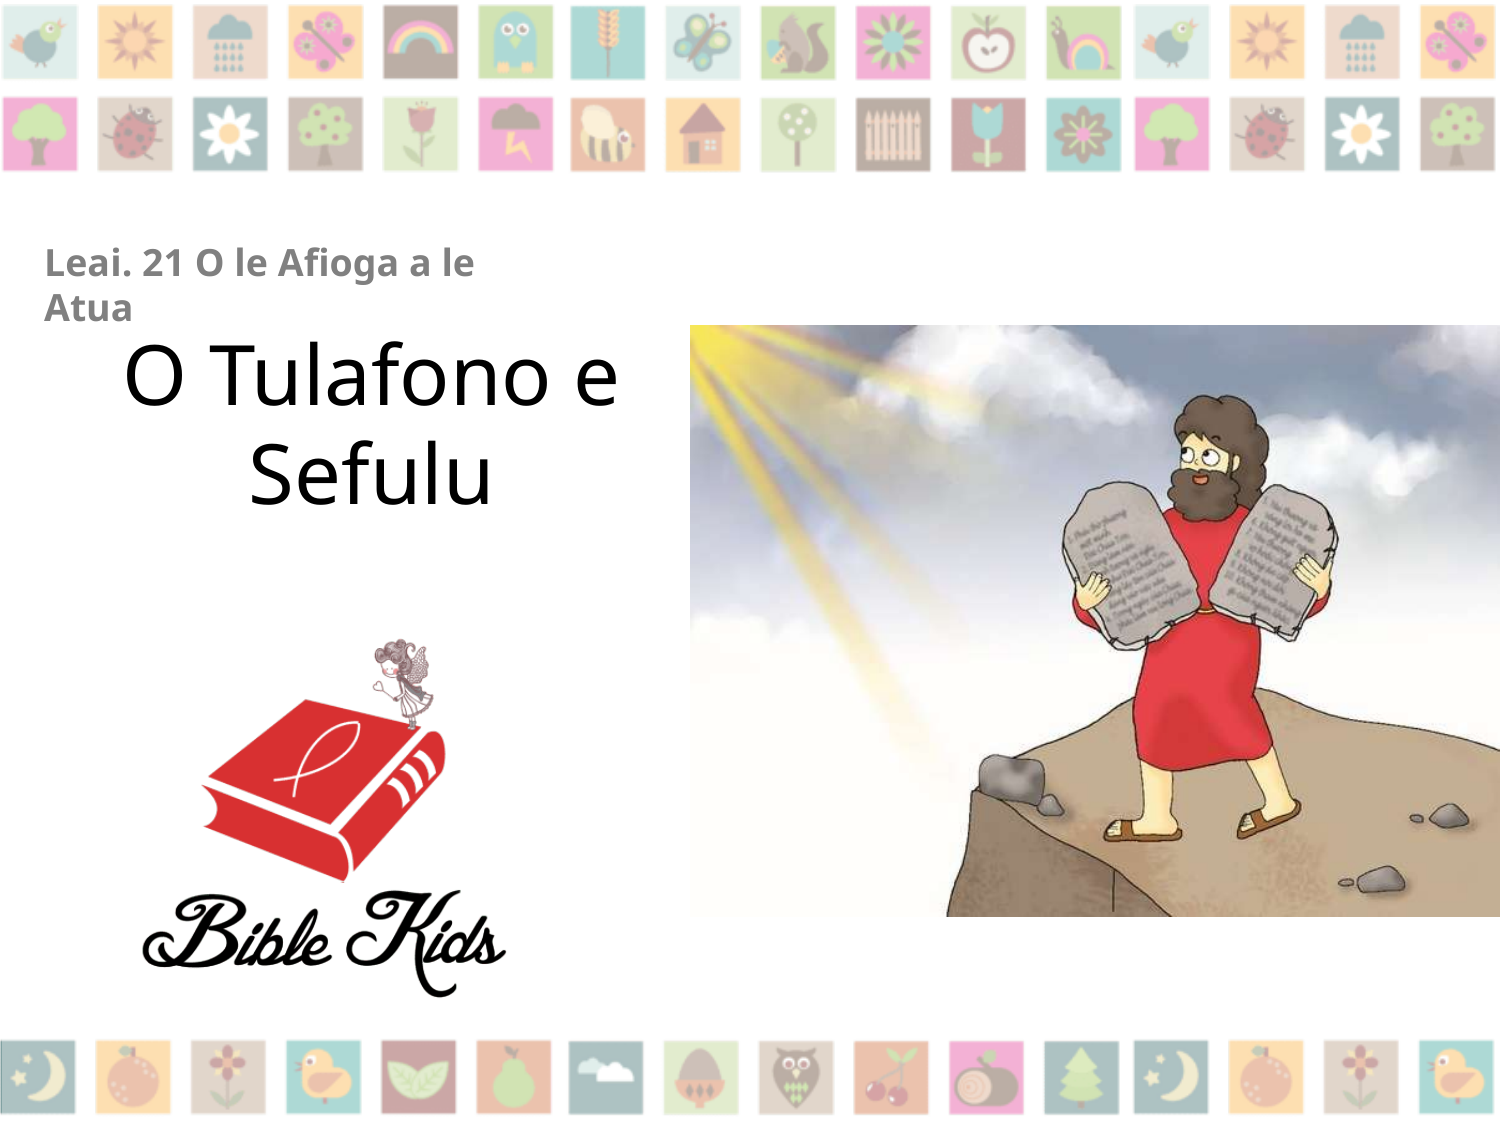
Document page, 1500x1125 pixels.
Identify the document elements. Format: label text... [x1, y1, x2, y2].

picture [690, 324, 1500, 918]
text_box Leai. 21 O le Afioga a le Atua [29, 231, 514, 314]
text_box O Tulafono e Sefulu [29, 314, 715, 530]
picture [117, 600, 544, 1027]
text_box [0, 3, 1500, 181]
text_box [0, 1028, 1500, 1118]
